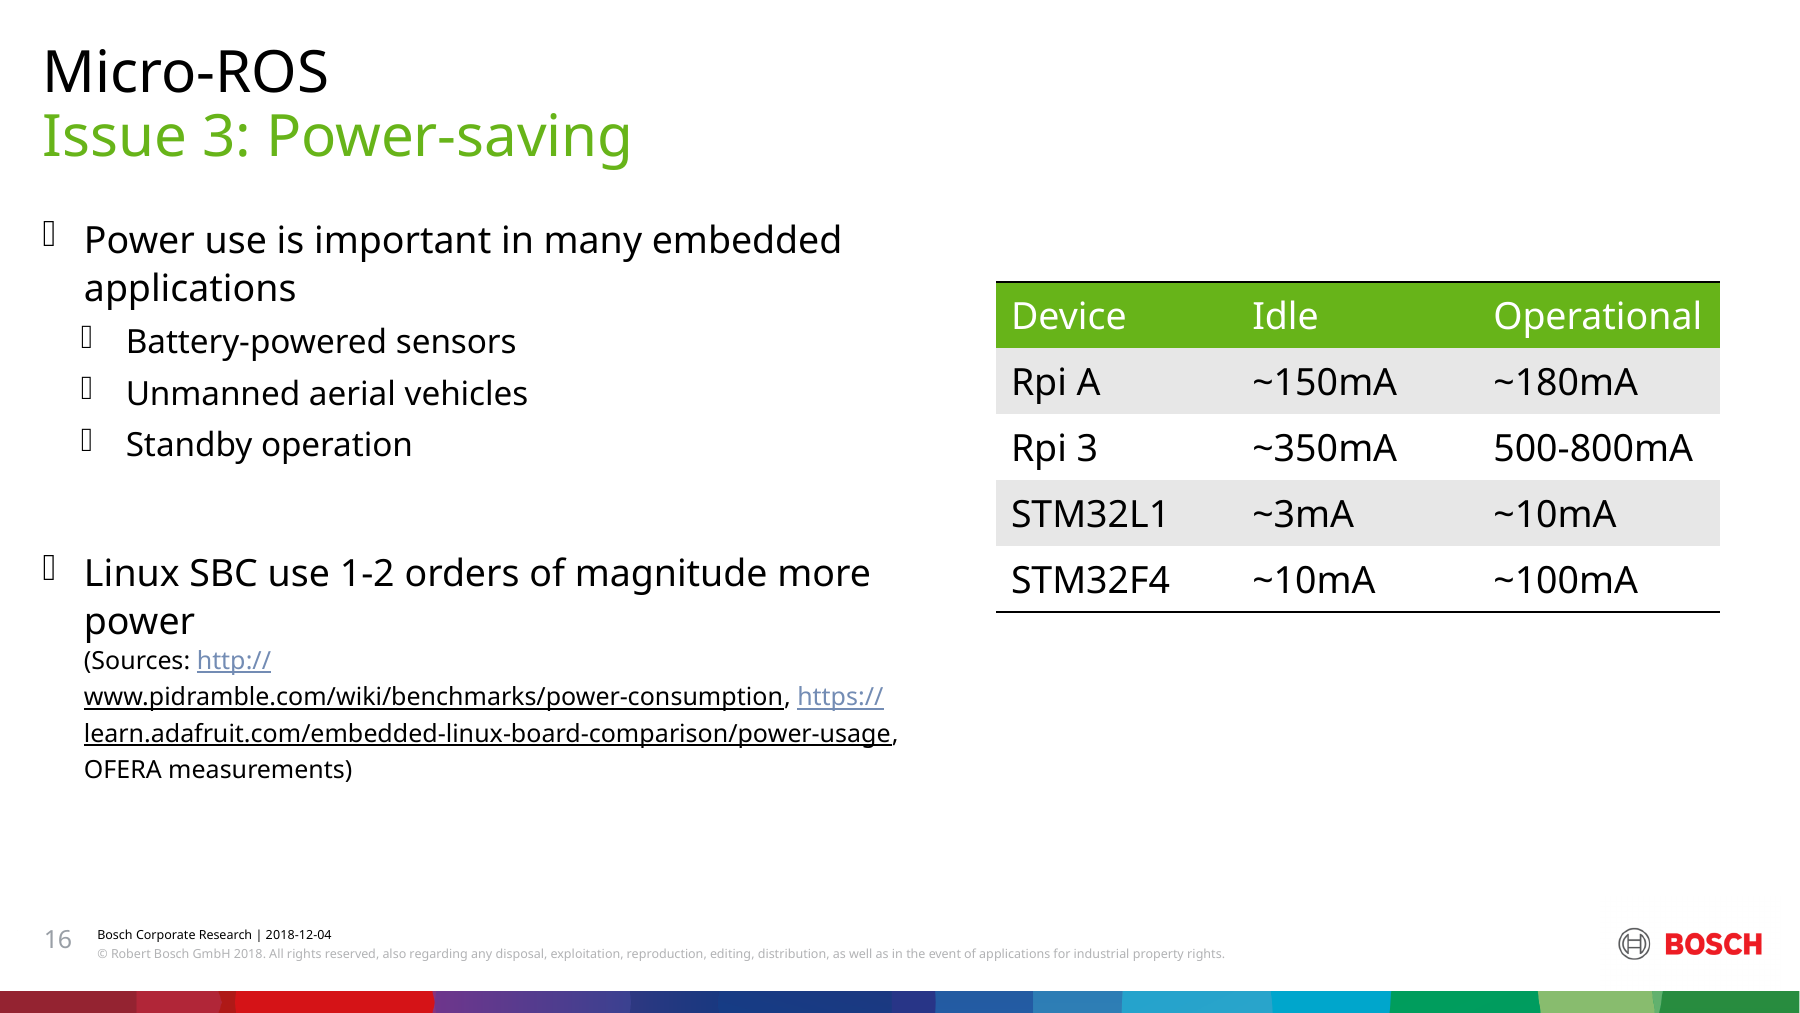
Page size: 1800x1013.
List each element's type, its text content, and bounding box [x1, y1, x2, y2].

table_cell ~150mA [1237, 348, 1478, 414]
picture [0, 905, 1272, 1013]
list Power use is important in many embedded applications Battery-powered sensors Unmanned aerial vehicles Standby operation Linux SBC use 1-2 orders of magnitude more power (Sources: http://www.pidramble.com/wiki/benchmarks/power-consumption, https://learn.adafruit.com/embedded-linux-board-comparison/power-usage, OFERA measurements) [42, 212, 940, 897]
slide_number 16 [43, 923, 92, 991]
table_cell ~10mA [1478, 480, 1720, 546]
table_cell ~350mA [1237, 414, 1478, 480]
table_header Operational [1478, 283, 1720, 348]
table_cell ~180mA [1478, 348, 1720, 414]
table_cell Rpi A [996, 348, 1237, 414]
table_cell ~100mA [1478, 546, 1720, 611]
list Micro-ROS [42, 42, 1757, 106]
table_header Idle [1237, 283, 1478, 348]
table_header Device [996, 283, 1237, 348]
table_cell ~10mA [1237, 546, 1478, 611]
table_cell STM32F4 [996, 546, 1237, 611]
table_cell ~3mA [1237, 480, 1478, 546]
table_cell Rpi 3 [996, 414, 1237, 480]
title Issue 3: Power-saving [42, 106, 1757, 171]
table_cell STM32L1 [996, 480, 1237, 546]
table_cell 500-800mA [1478, 414, 1720, 480]
picture [1390, 896, 1800, 1013]
